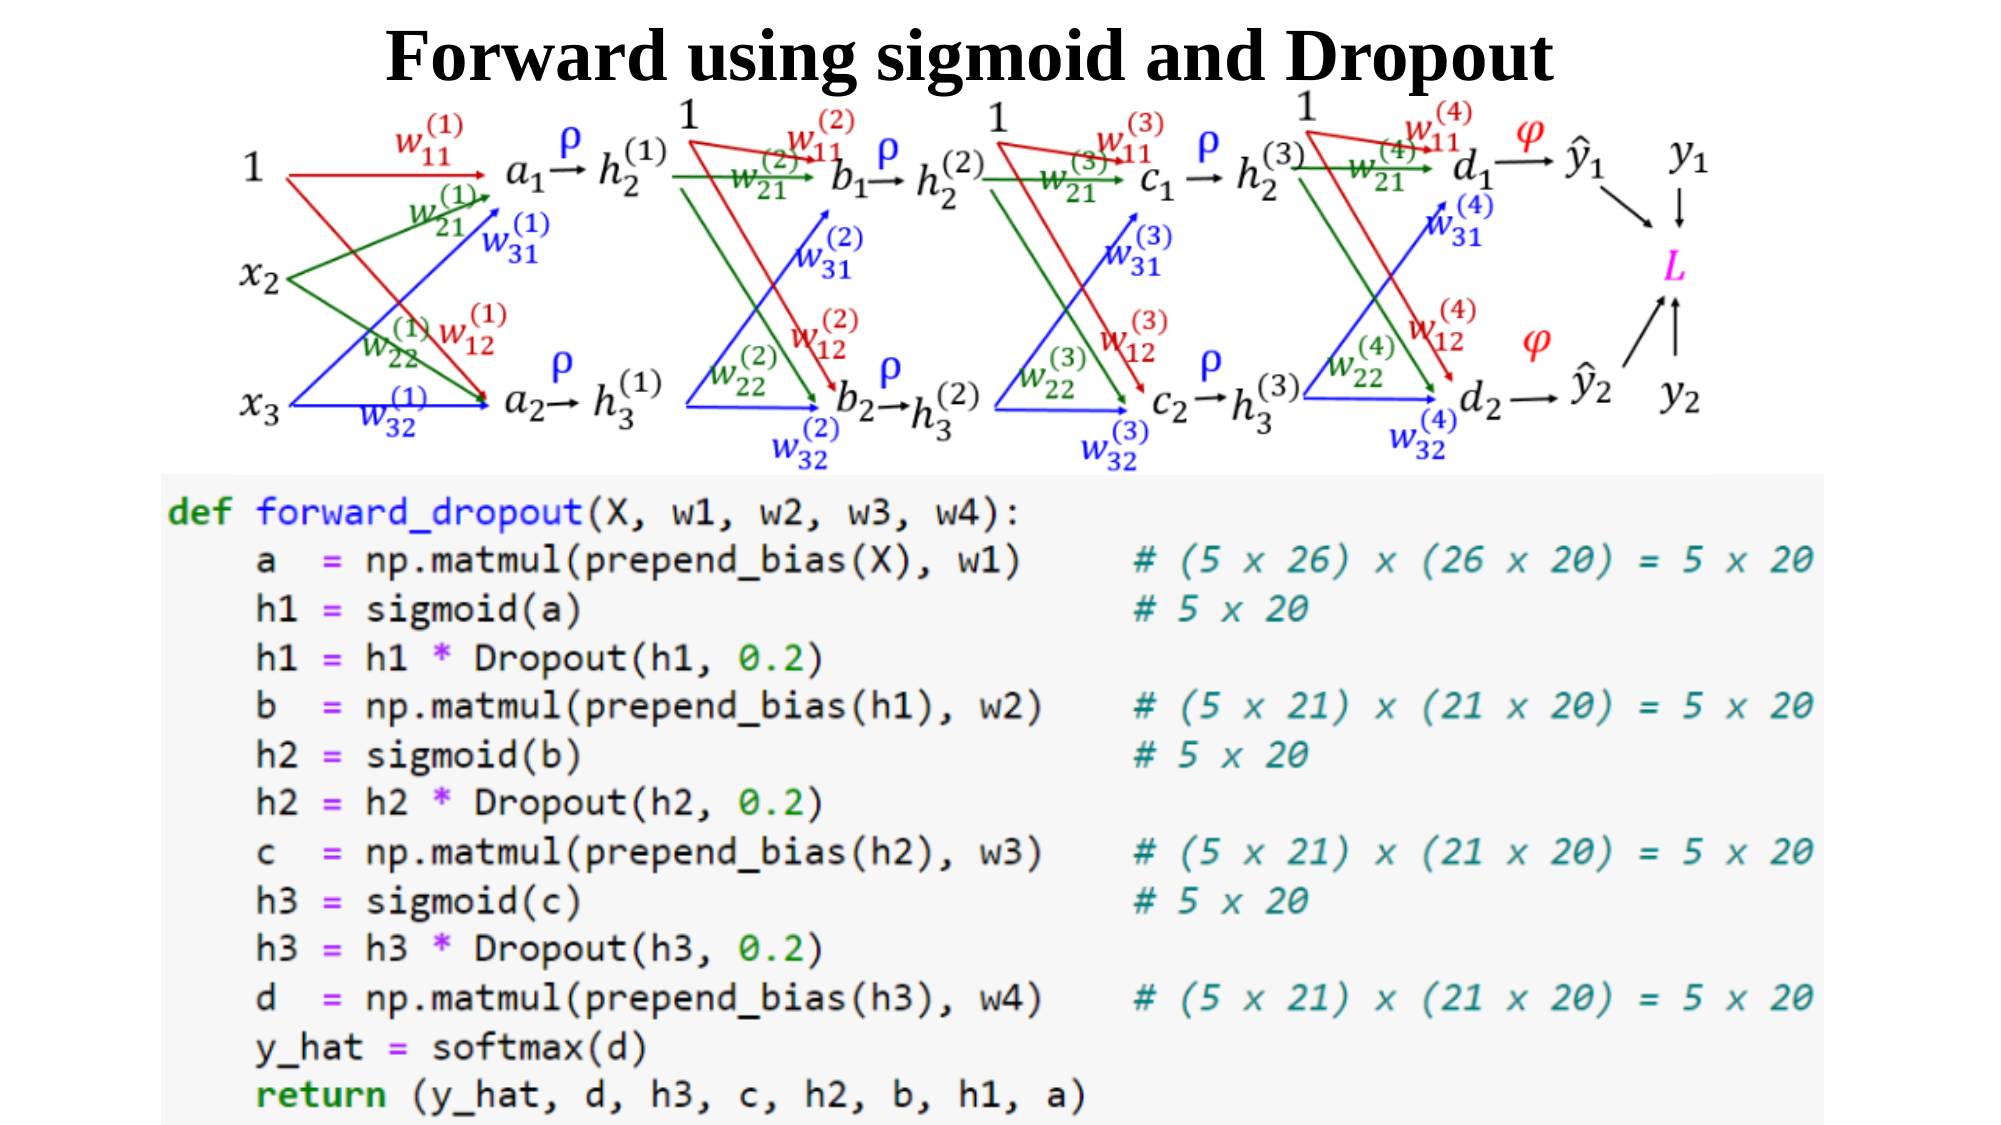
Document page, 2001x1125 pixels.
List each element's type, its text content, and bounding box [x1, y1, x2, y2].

title Forward using sigmoid and Dropout [370, 0, 1610, 85]
picture [161, 85, 1824, 1125]
